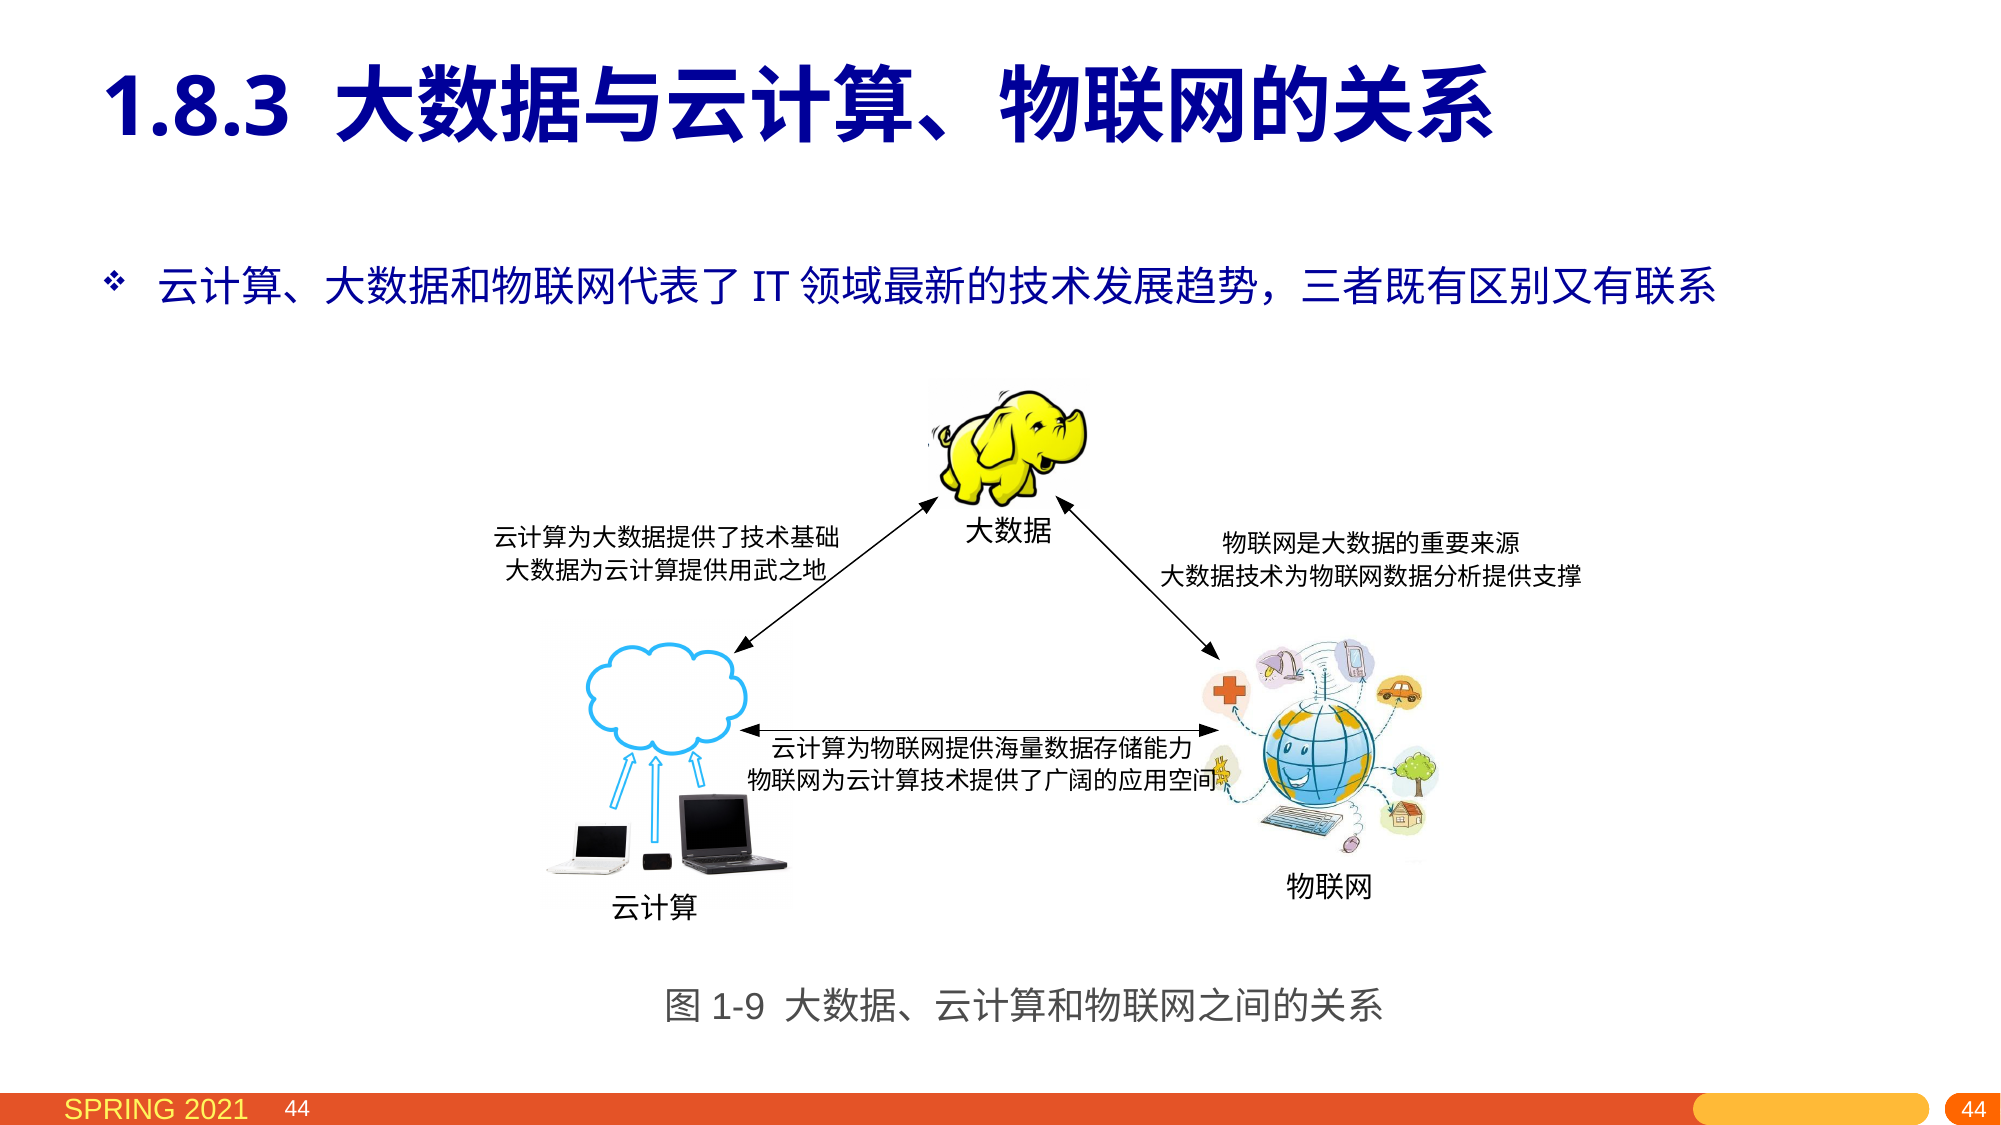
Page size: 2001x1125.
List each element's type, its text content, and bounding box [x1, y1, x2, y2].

list 云计算、大数据和物联网代表了IT领域最新的技术发展趋势，三者既有区别又有联系 [86, 252, 1914, 1047]
picture [437, 374, 1601, 933]
title 1.8.3 大数据与云计算、物联网的关系 [86, 42, 1914, 161]
text_box 图1-9 大数据、云计算和物联网之间的关系 [650, 974, 1425, 1035]
